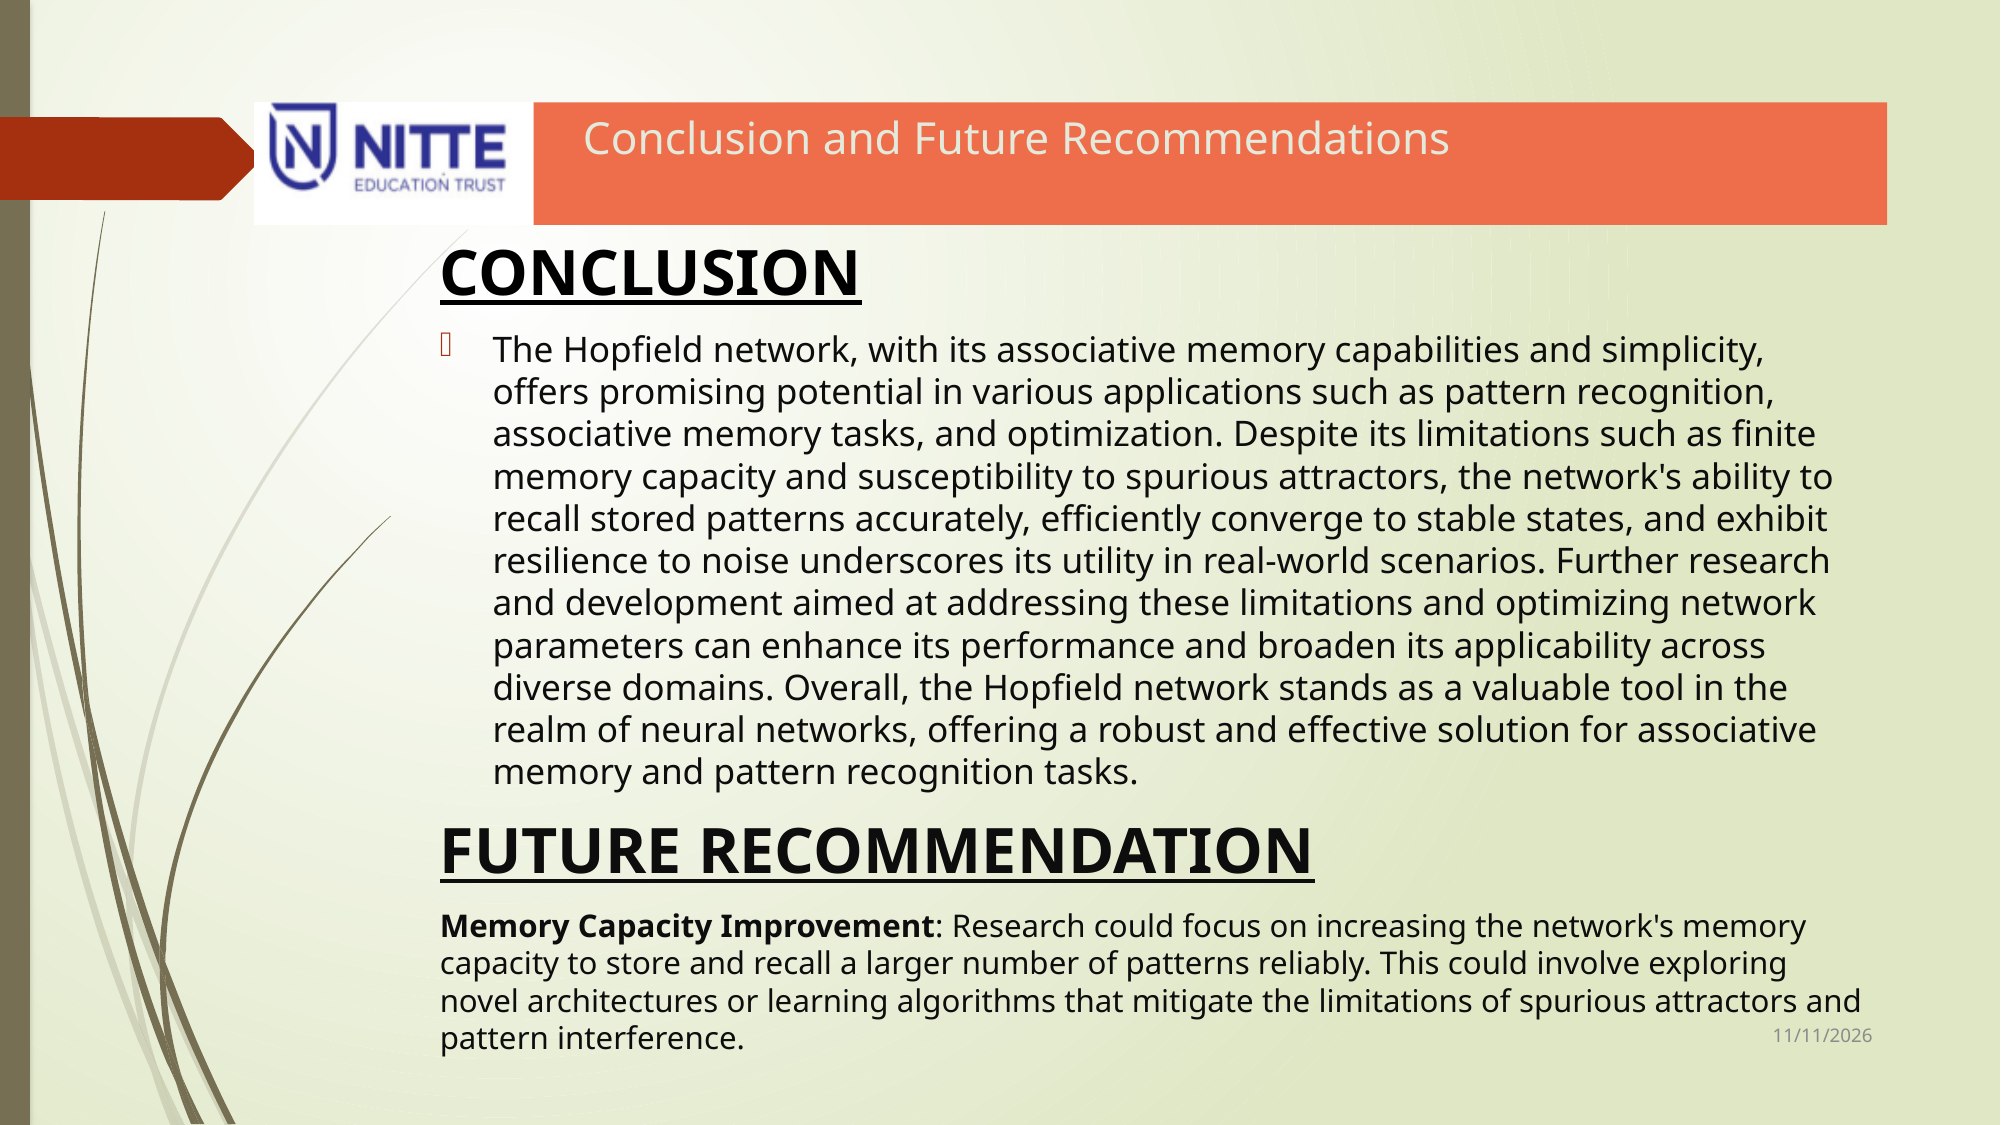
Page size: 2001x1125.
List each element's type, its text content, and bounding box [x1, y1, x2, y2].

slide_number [1699, 1005, 1888, 1067]
list CONCLUSION The Hopfield network, with its associative memory capabilities and simplicity, offers promising potential in various applications such as pattern recognition, associative memory tasks, and optimization. Despite its limitations such as finite memory capacity and susceptibility to spurious attractors, the network's ability to recall stored patterns accurately, efficiently converge to stable states, and exhibit resilience to noise underscores its utility in real-world scenarios. Further research and development aimed at addressing these limitations and optimizing network parameters can enhance its performance and broaden its applicability across diverse domains. Overall, the Hopfield network stands as a valuable tool in the realm of neural networks, offering a robust and effective solution for associative memory and pattern recognition tasks. FUTURE RECOMMENDATION Memory Capacity Improvement: Research could focus on increasing the network's memory capacity to store and recall a larger number of patterns reliably. This could involve exploring novel architectures or learning algorithms that mitigate the limitations of spurious attractors and pattern interference. [424, 224, 1888, 1067]
picture [254, 102, 534, 226]
title Conclusion and Future Recommendations [534, 102, 1888, 224]
